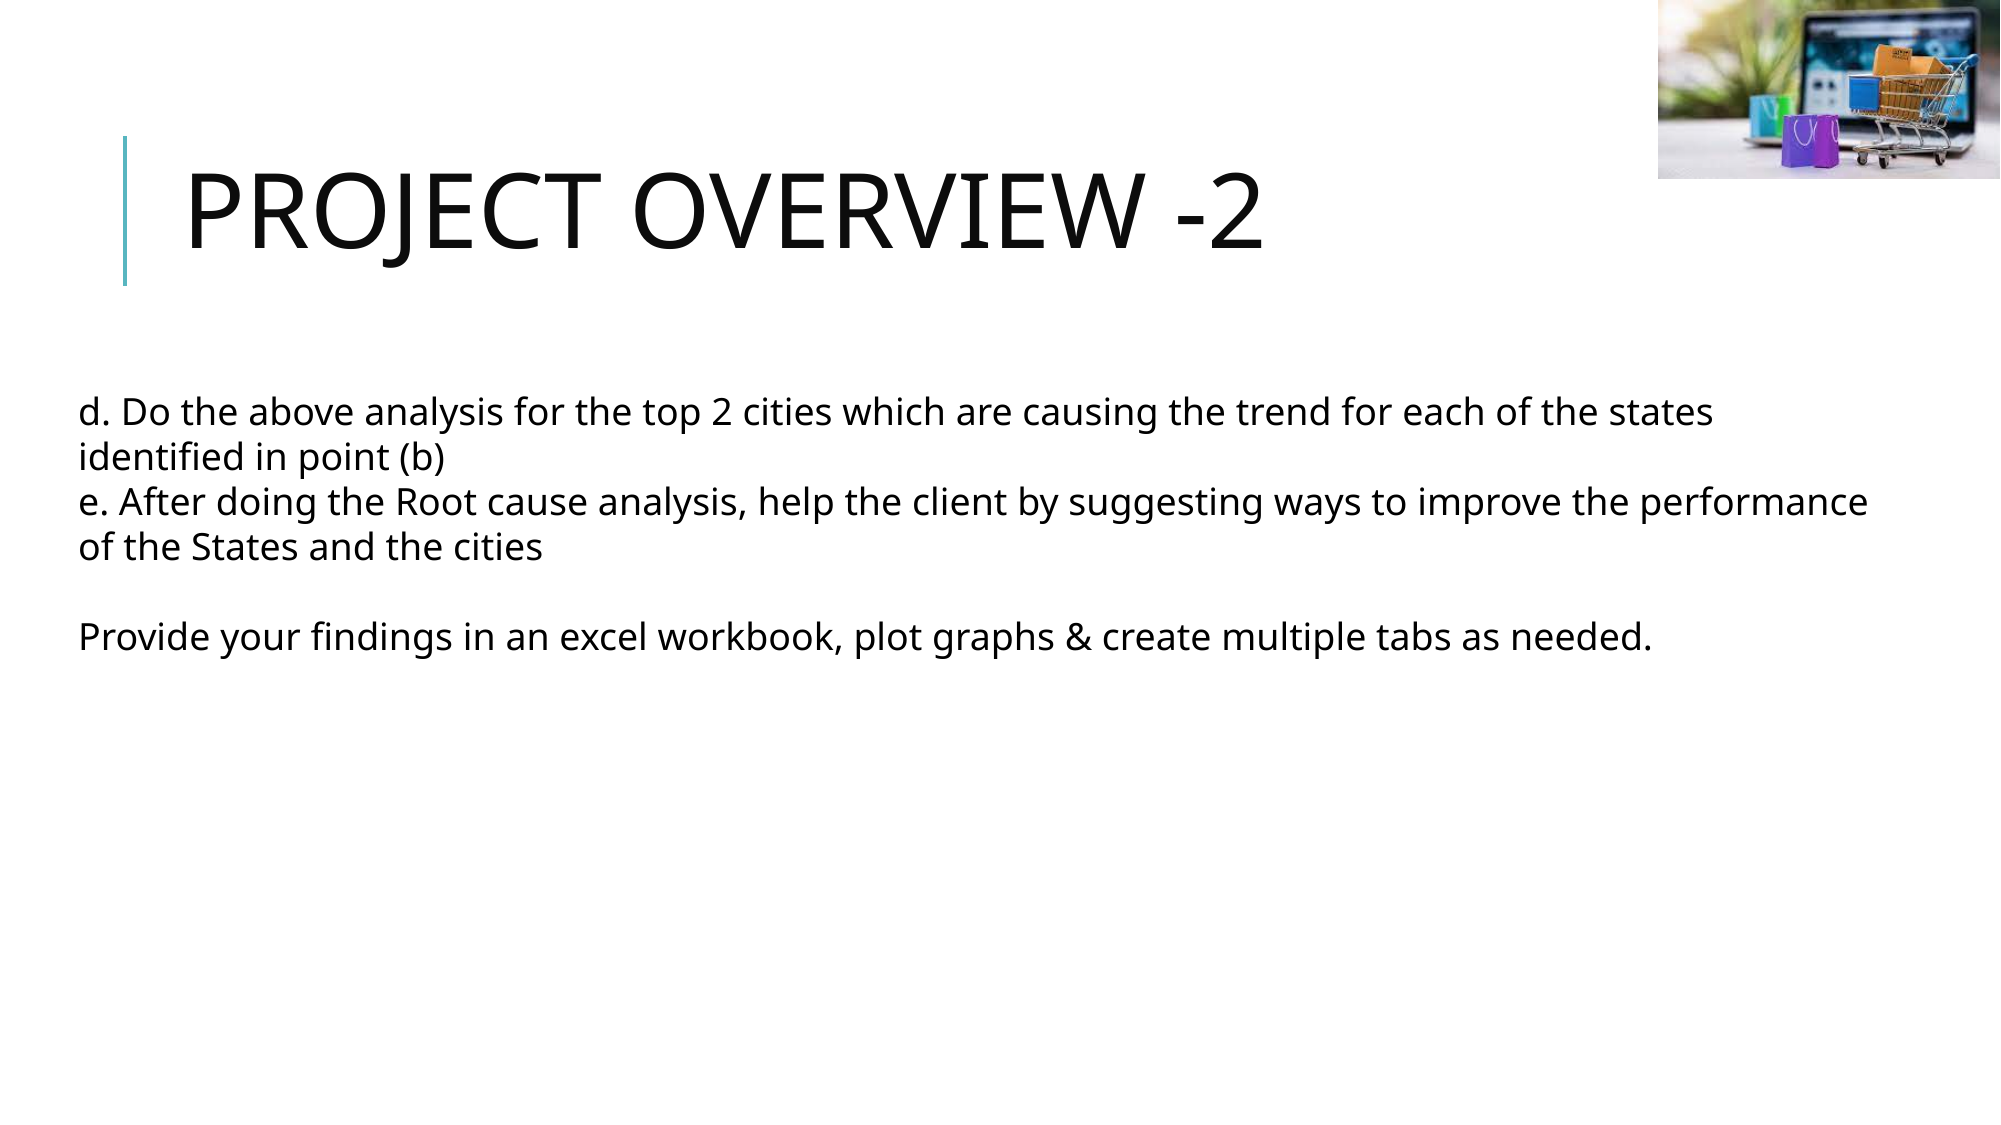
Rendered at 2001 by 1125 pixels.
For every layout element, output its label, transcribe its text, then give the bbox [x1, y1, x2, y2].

text_box d. Do the above analysis for the top 2 cities which are causing the trend for each of the states identified in point (b) e. After doing the Root cause analysis, help the client by suggesting ways to improve the performance of the States and the cities Provide your findings in an excel workbook, plot graphs & create multiple tabs as needed. [63, 380, 1892, 666]
title PROJECT OVERVIEW -2 [168, 96, 1763, 342]
picture [1658, 0, 2000, 180]
